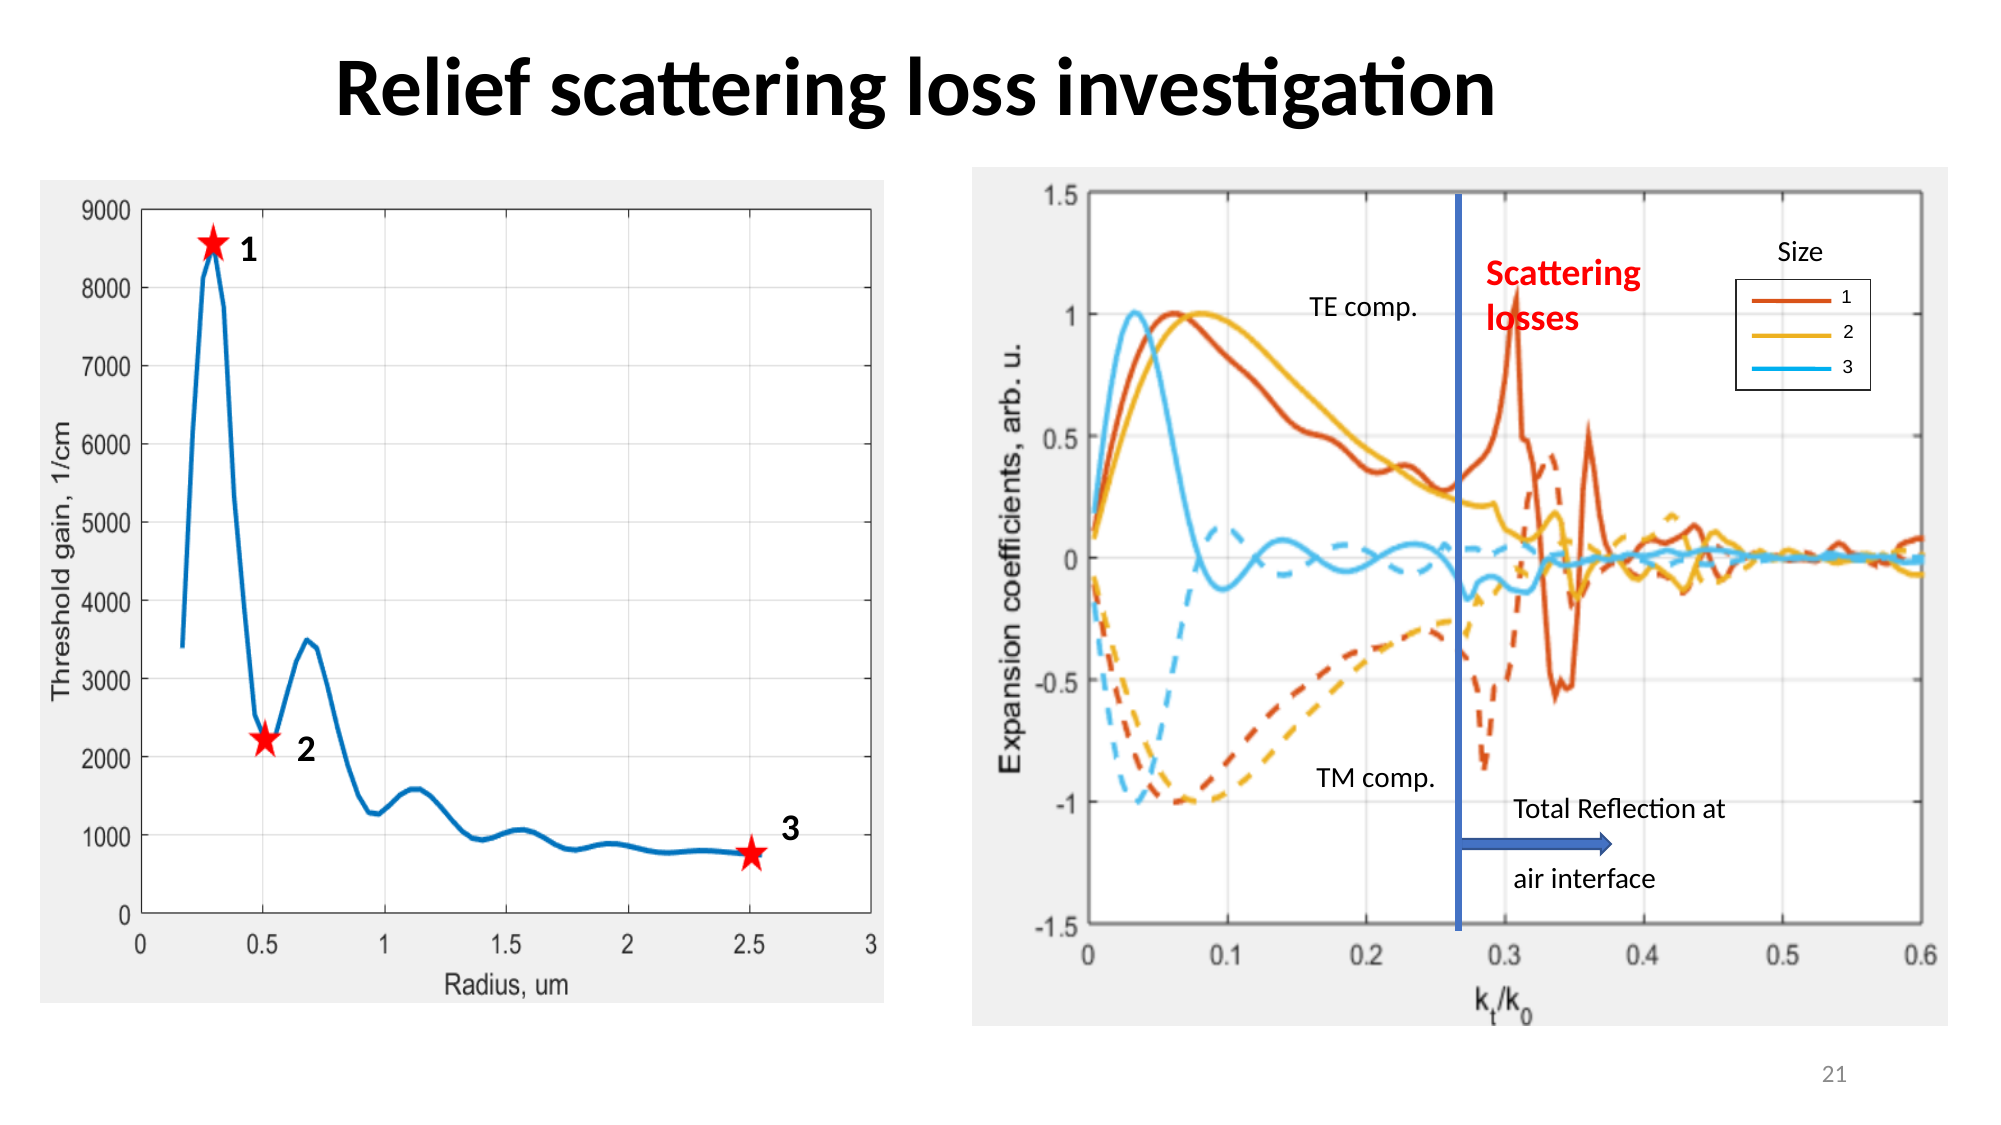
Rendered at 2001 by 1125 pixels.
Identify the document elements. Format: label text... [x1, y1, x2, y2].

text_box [1293, 280, 1452, 802]
picture [972, 167, 1948, 1026]
slide_number 21 [1412, 1042, 1863, 1103]
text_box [40, 180, 884, 1004]
text_box Relief scattering loss investigation [320, 24, 1514, 140]
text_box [1736, 224, 1871, 391]
